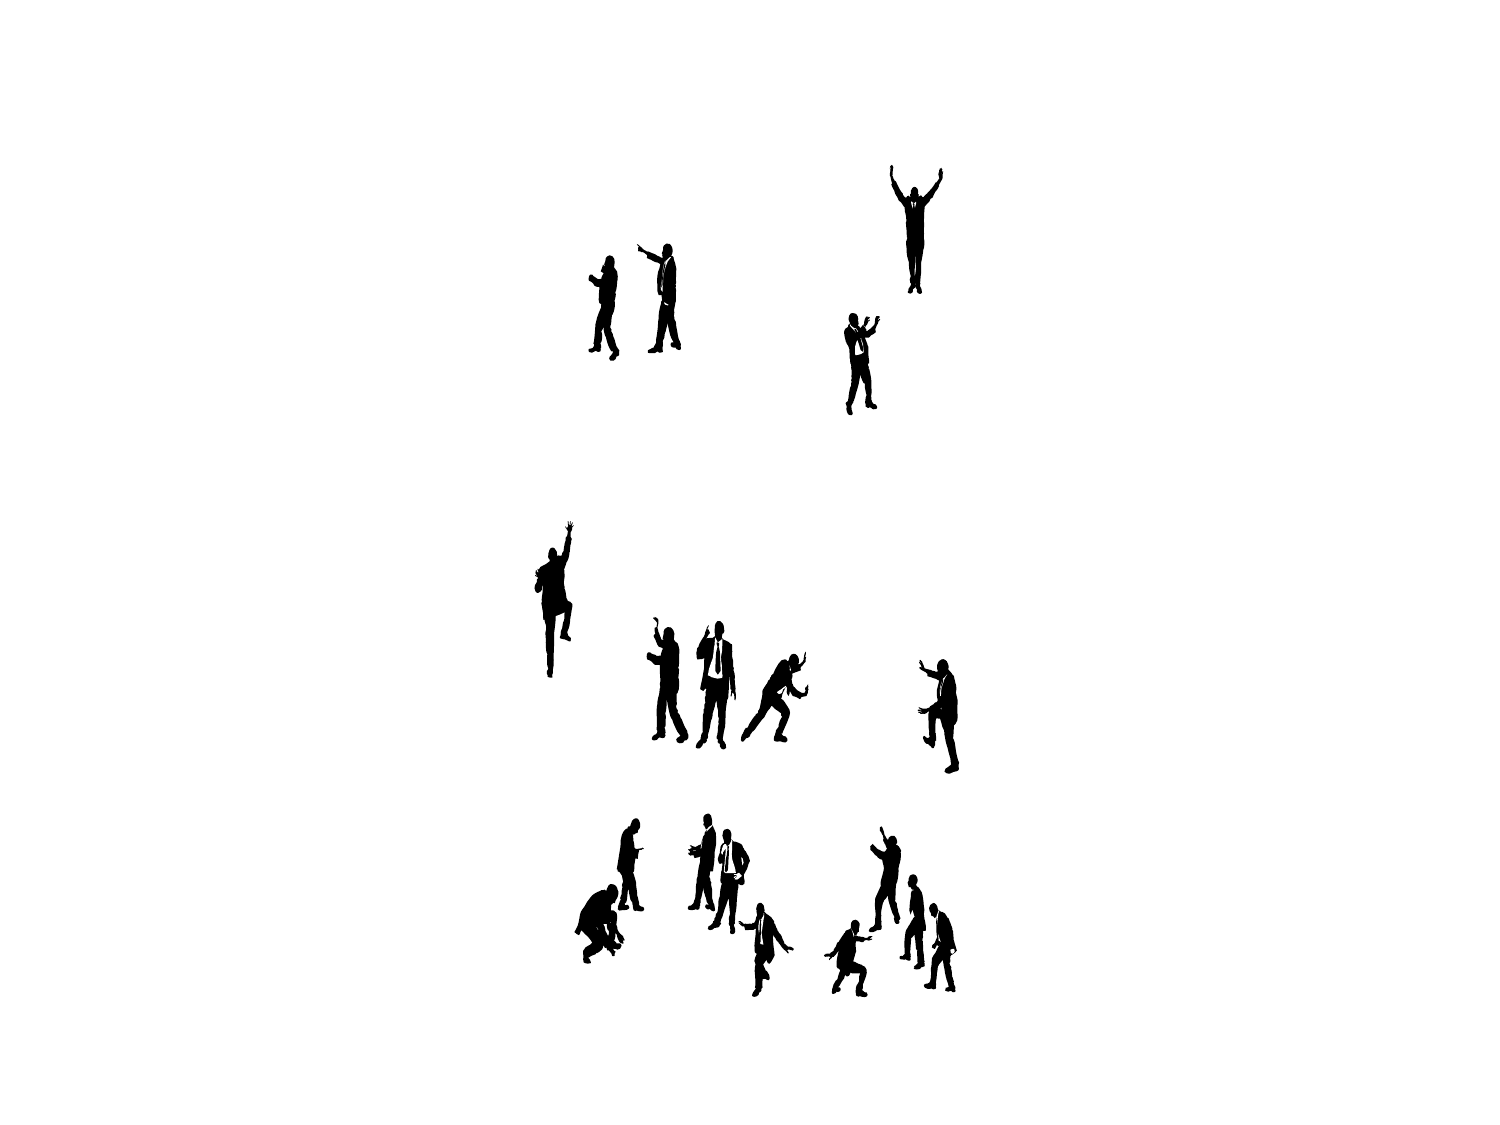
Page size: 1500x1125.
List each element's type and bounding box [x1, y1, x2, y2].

text_box [533, 164, 960, 998]
